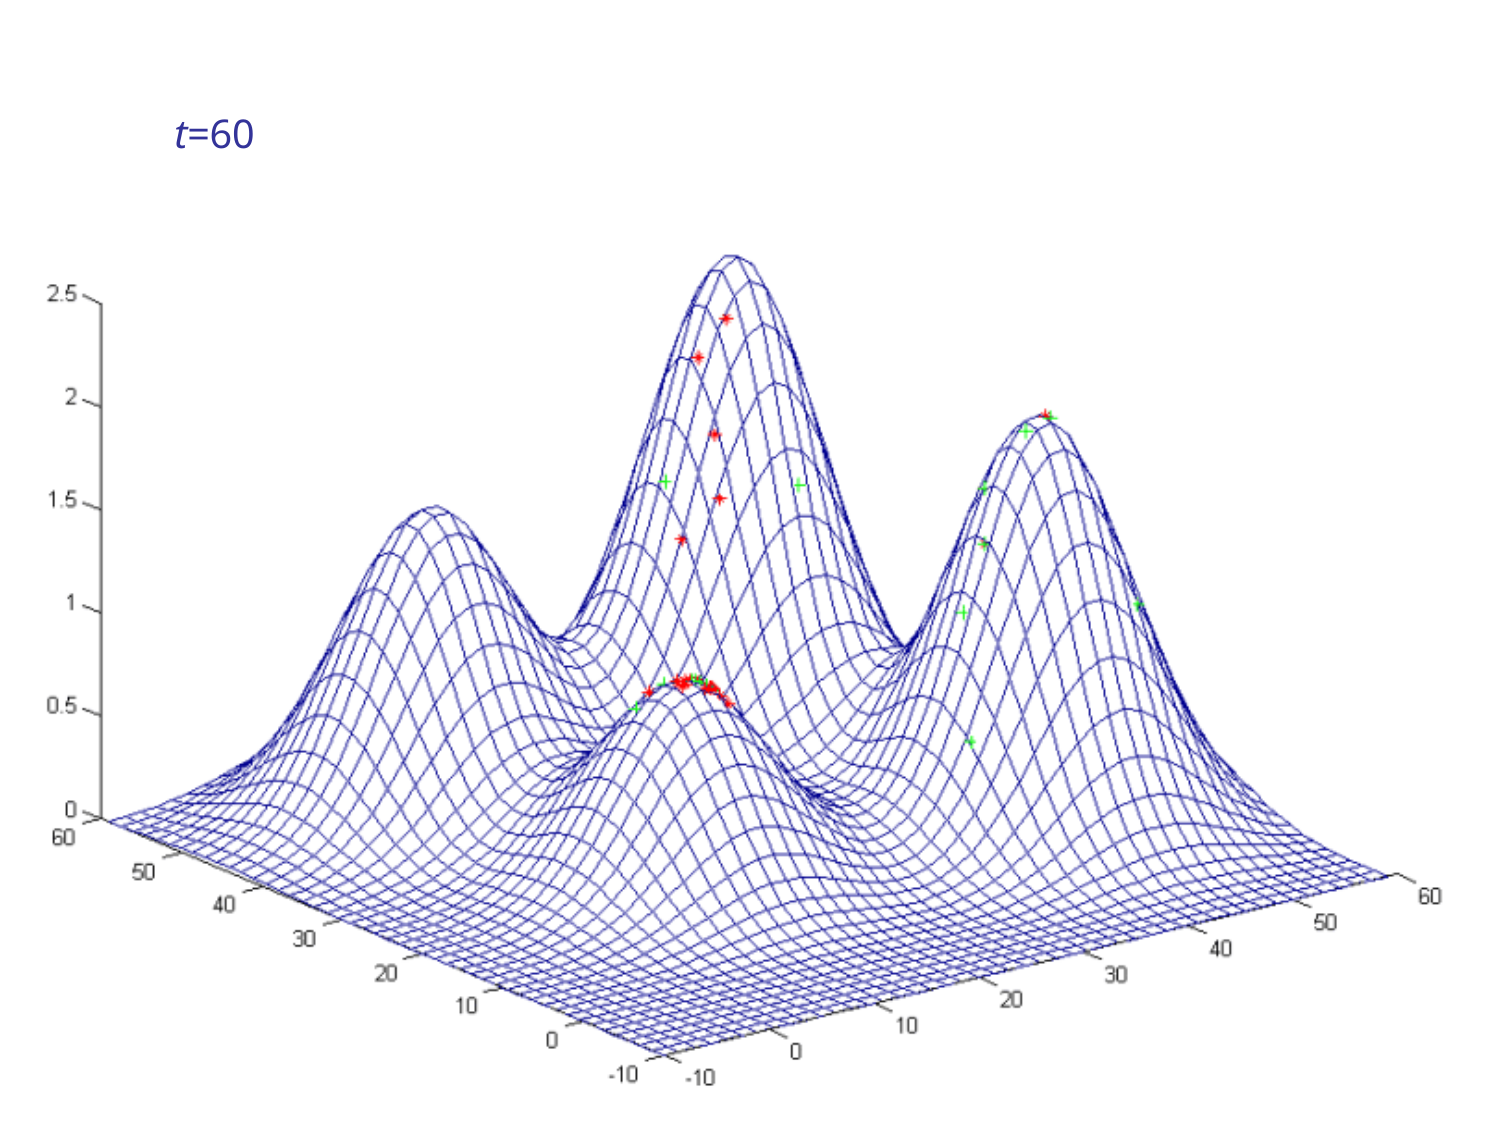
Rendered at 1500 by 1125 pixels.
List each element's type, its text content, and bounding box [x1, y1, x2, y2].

picture [0, 211, 1500, 1125]
title t=60 [159, 101, 1435, 164]
